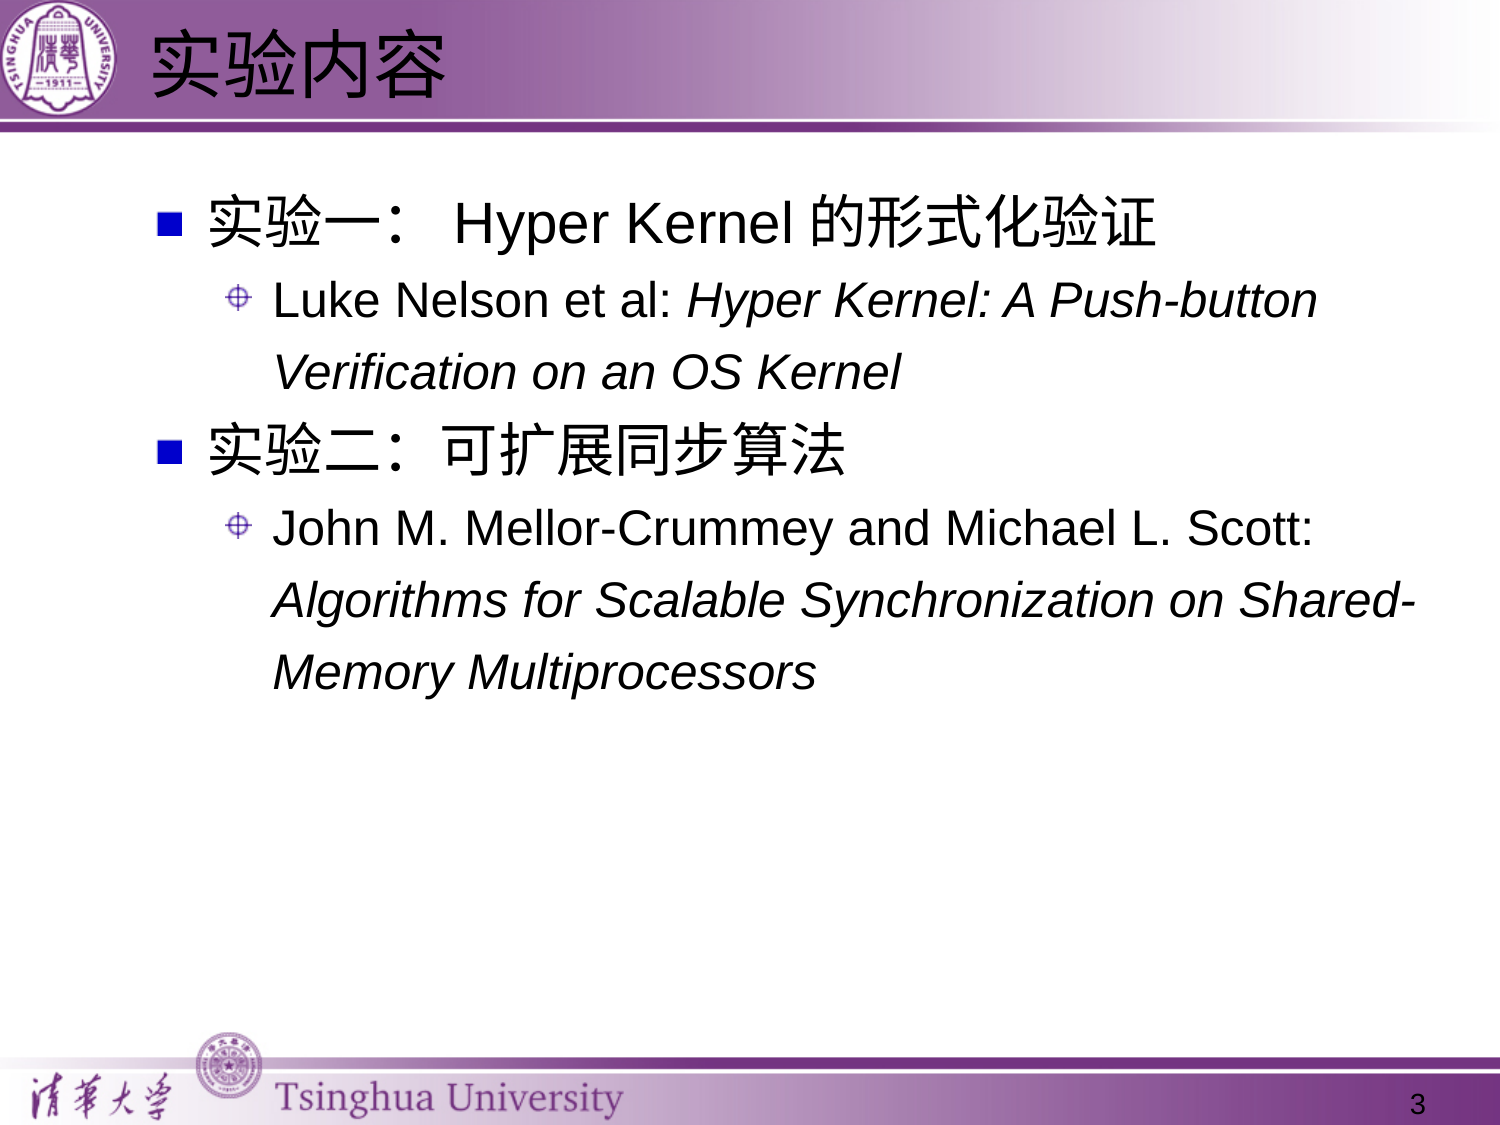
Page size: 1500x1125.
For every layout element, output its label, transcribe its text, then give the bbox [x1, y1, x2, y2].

picture [0, 0, 1500, 1125]
list 实验一：Hyper Kernel的形式化验证 Luke Nelson et al: Hyper Kernel: A Push-button Verification on an OS Kernel 实验二：可扩展同步算法 John M. Mellor-Crummey and Michael L. Scott: Algorithms for Scalable Synchronization on Shared-Memory Multiprocessors [135, 163, 1436, 1020]
slide_number 3 [1335, 1077, 1500, 1125]
title 实验内容 [133, 11, 1437, 114]
